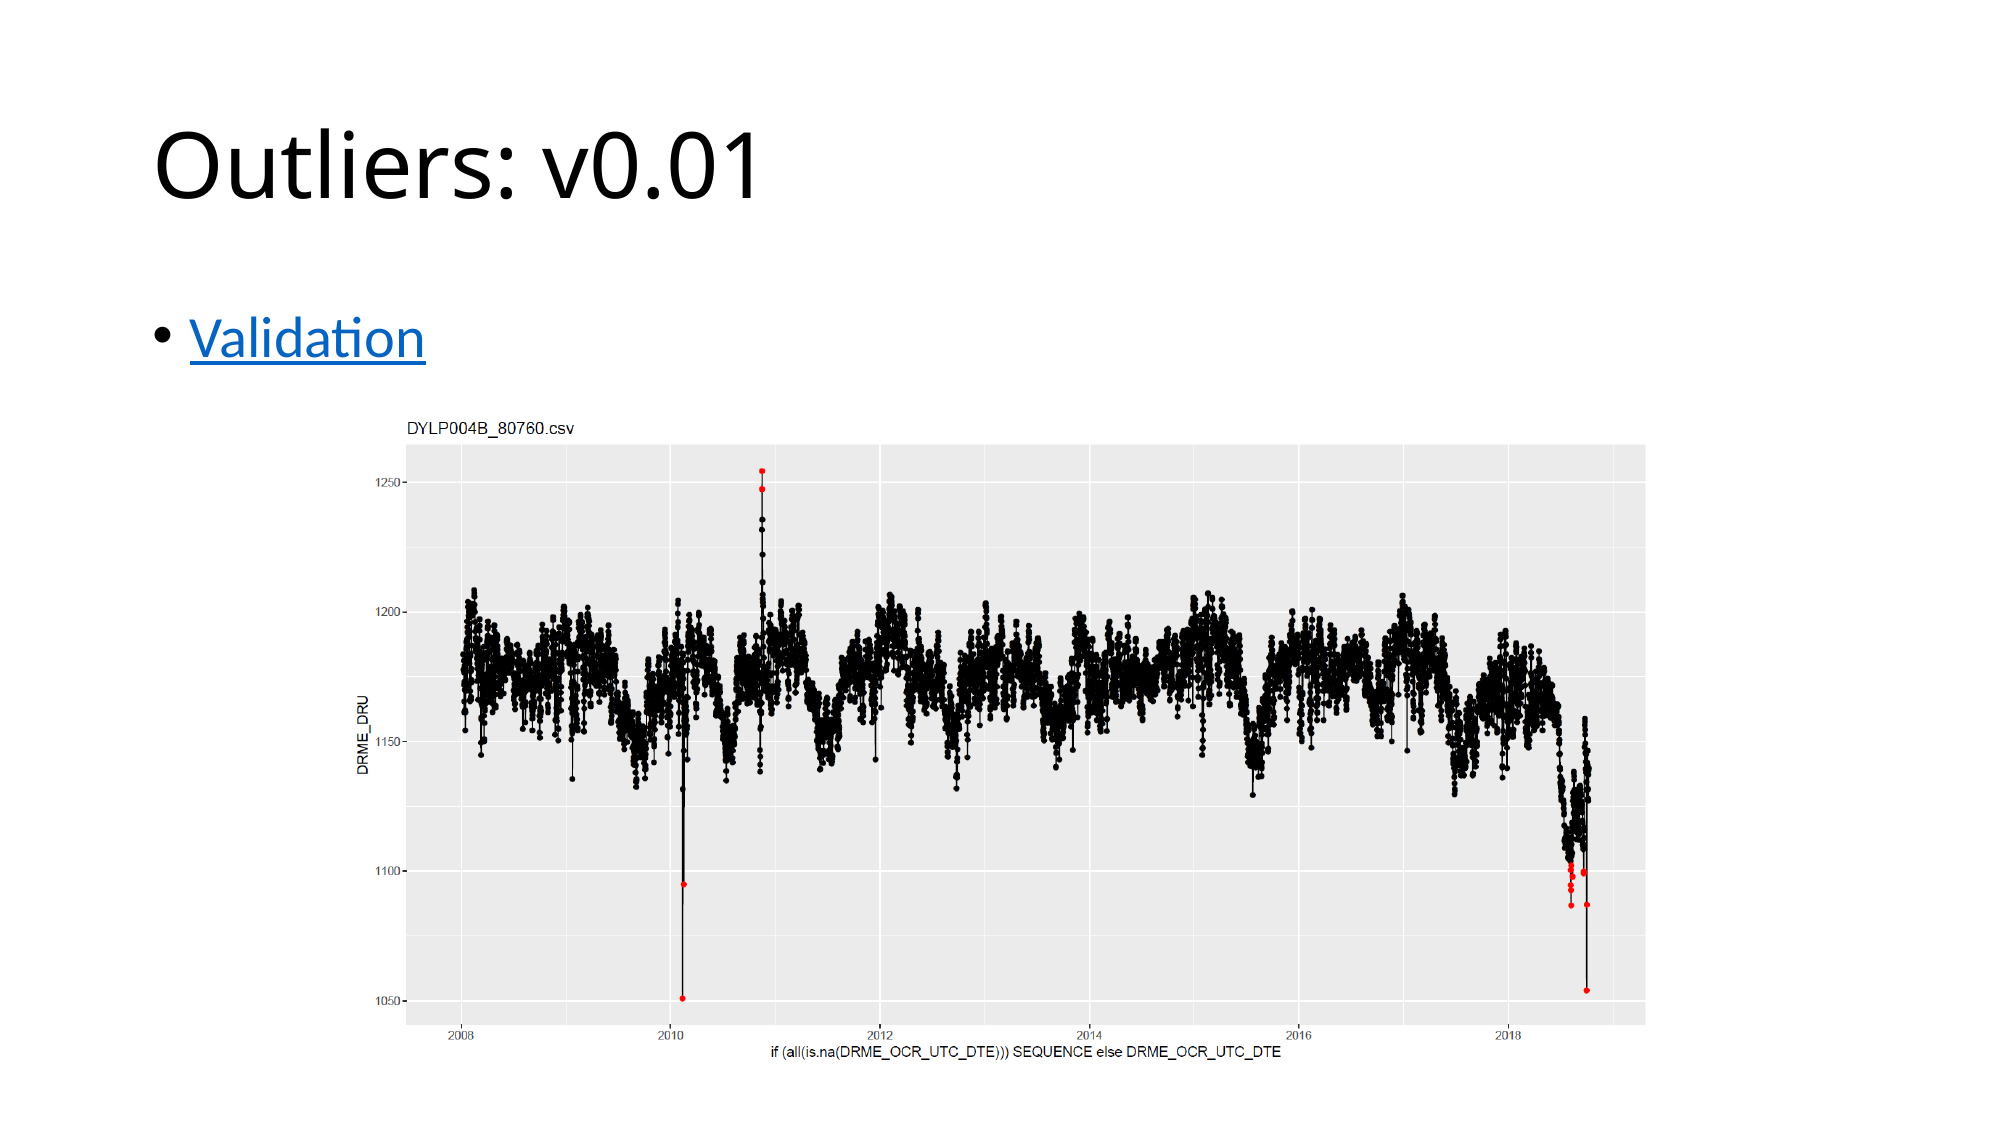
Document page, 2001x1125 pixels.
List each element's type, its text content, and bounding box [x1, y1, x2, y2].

title Outliers: v0.01 [137, 59, 1863, 278]
picture [350, 415, 1650, 1066]
list Validation [137, 299, 1863, 1014]
